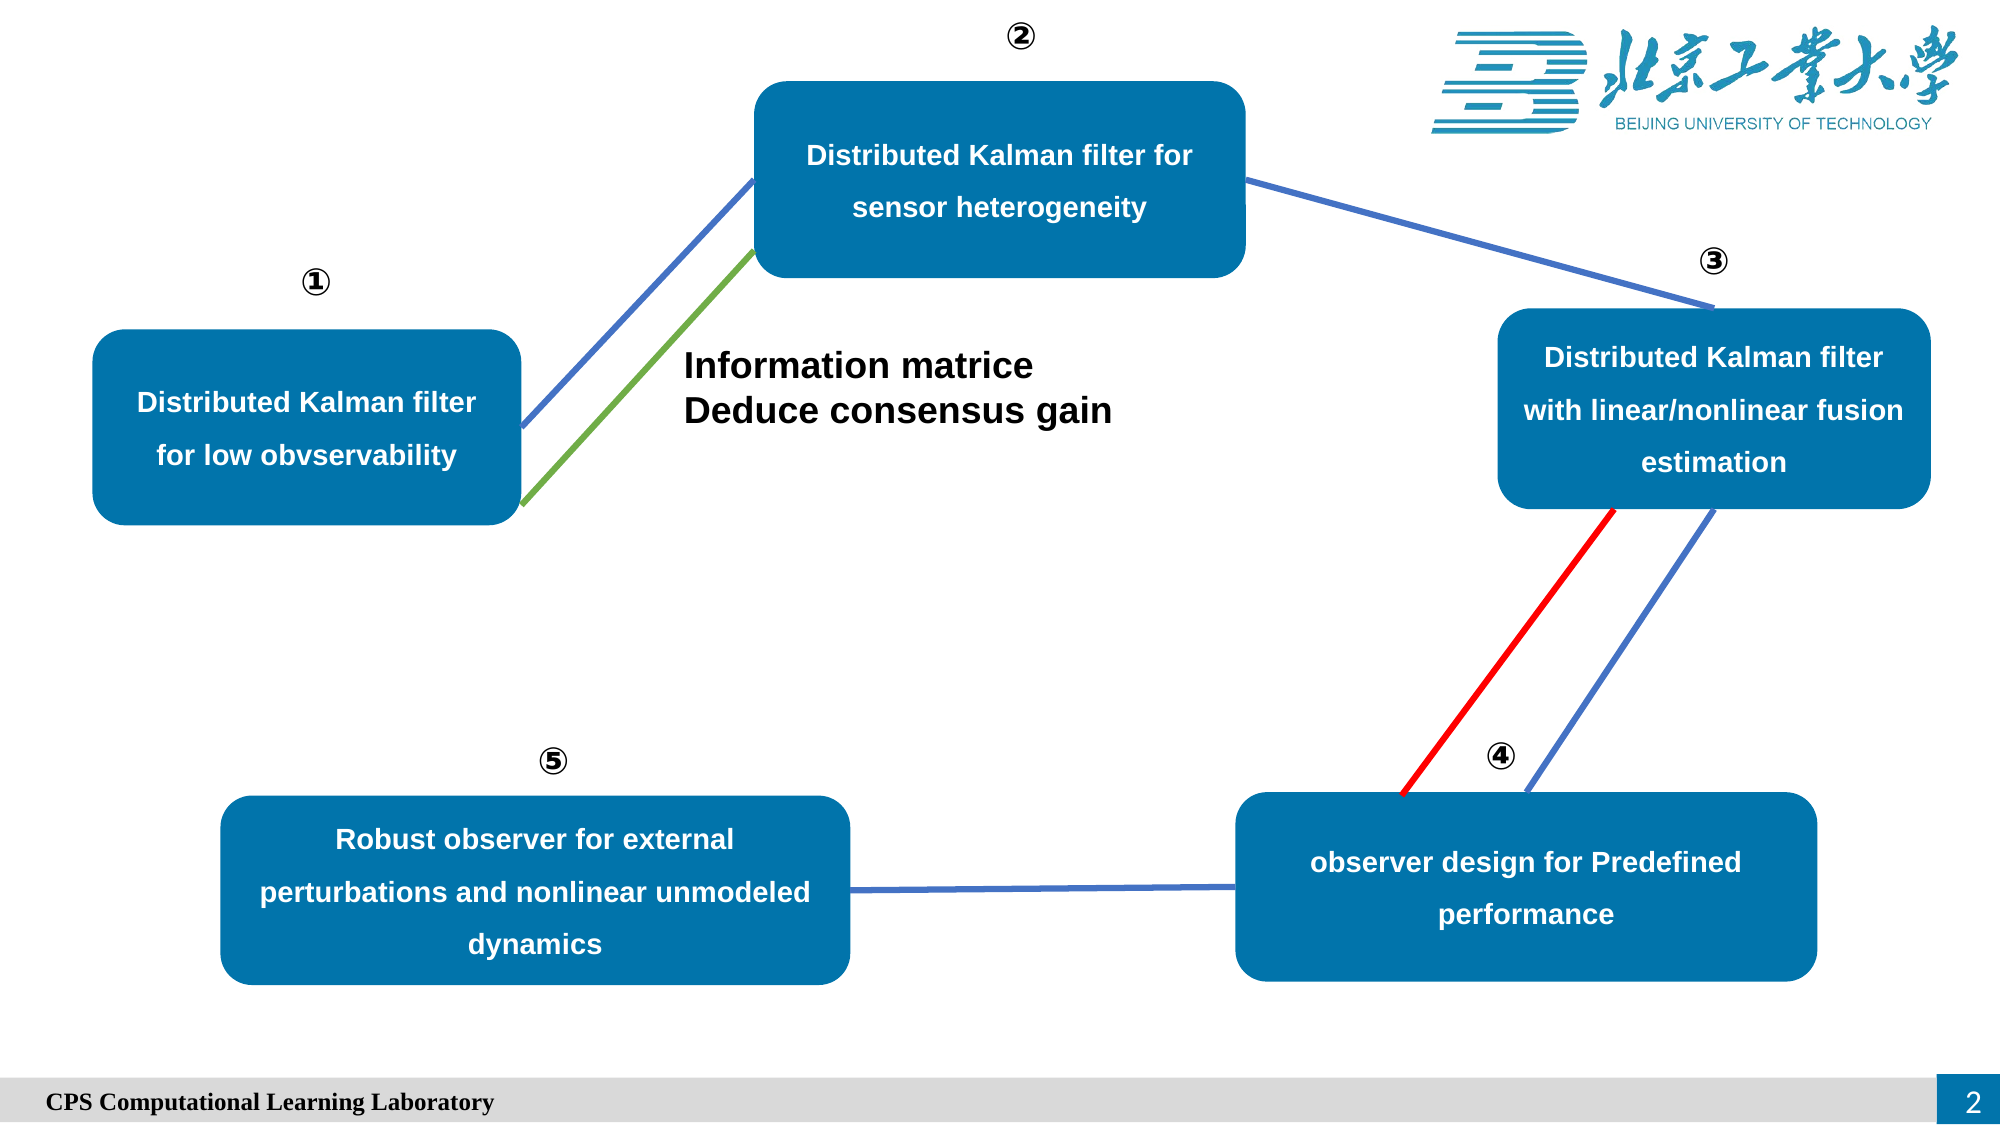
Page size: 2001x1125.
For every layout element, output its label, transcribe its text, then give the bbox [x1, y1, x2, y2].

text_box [1615, 509, 1715, 793]
text_box Distributed Kalman filter for sensor heterogeneity [754, 81, 1246, 279]
text_box ③ [1715, 229, 1745, 290]
text_box ② [990, 4, 1053, 65]
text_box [521, 179, 755, 250]
text_box ① [285, 250, 355, 305]
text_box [1245, 179, 1715, 309]
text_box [521, 250, 755, 506]
text_box Distributed Kalman filter for low obvservability [92, 329, 521, 526]
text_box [850, 886, 1236, 891]
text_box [1401, 509, 1615, 796]
picture [1391, 25, 2000, 138]
text_box ⑤ [522, 729, 585, 790]
text_box Distributed Kalman filter with linear/nonlinear fusion estimation [1497, 308, 1931, 510]
text_box Information matrice Deduce consensus gain [755, 333, 1189, 439]
text_box Robust observer for external perturbations and nonlinear unmodeled dynamics [220, 795, 851, 986]
